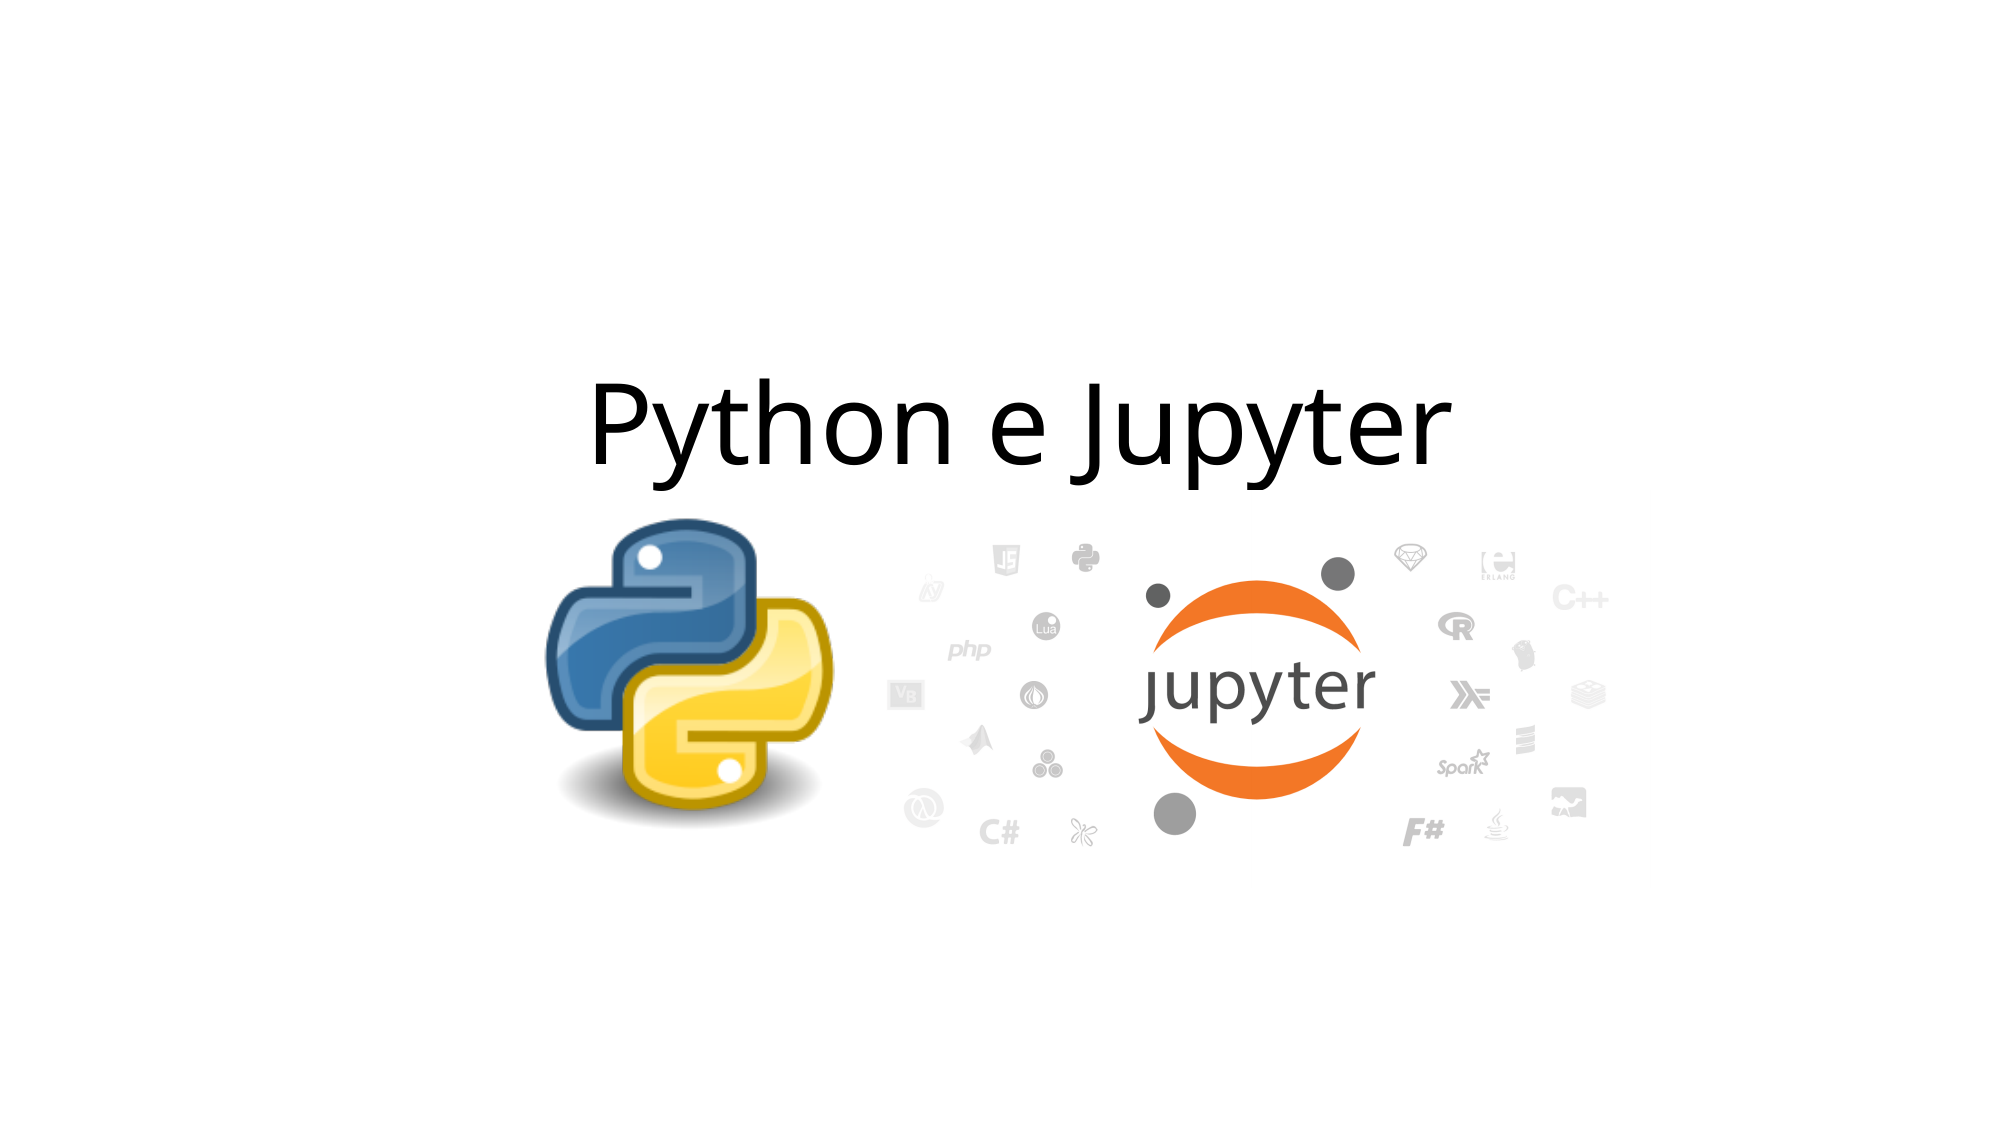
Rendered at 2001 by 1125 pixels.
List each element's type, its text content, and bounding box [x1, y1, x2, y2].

text_box Python e Jupyter [270, 343, 1771, 513]
picture [527, 490, 1651, 888]
